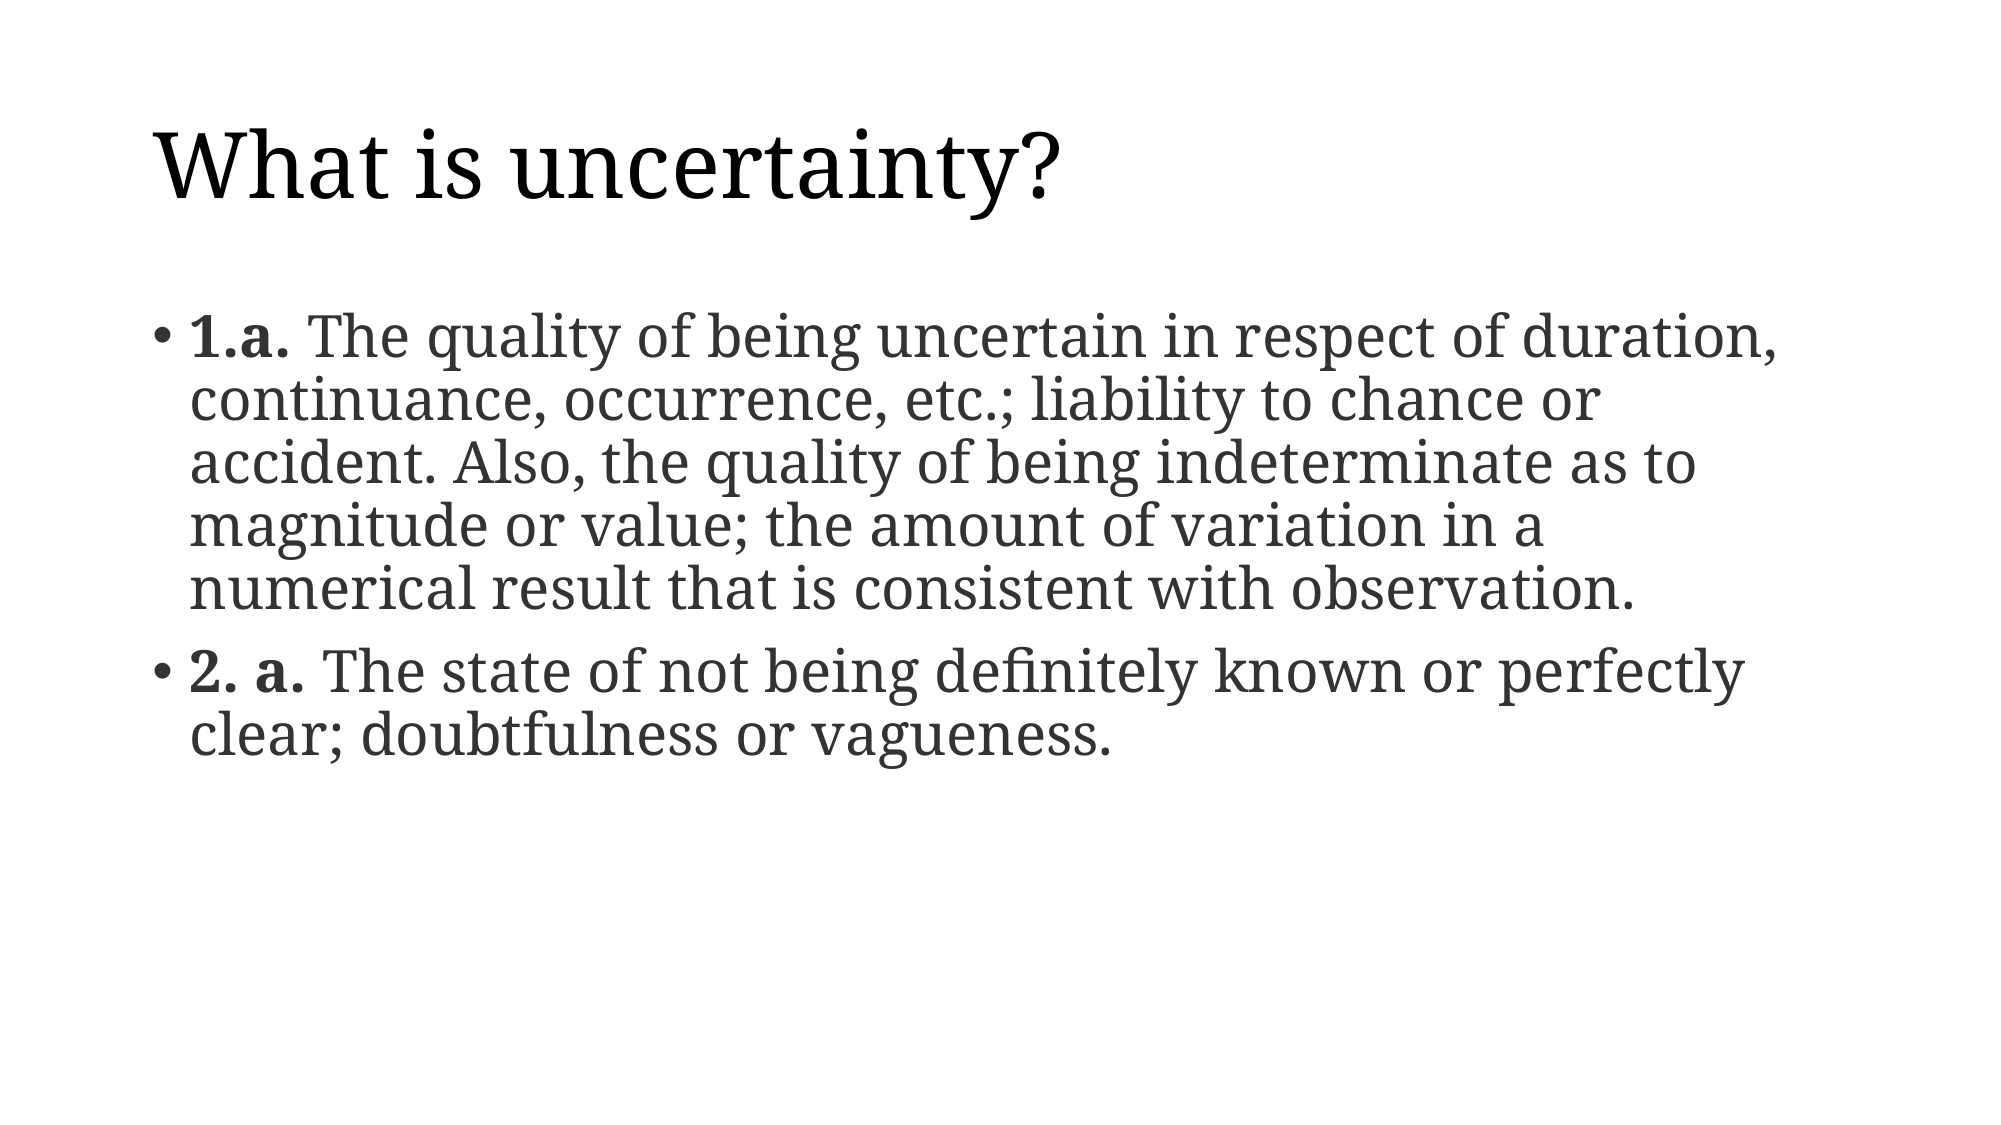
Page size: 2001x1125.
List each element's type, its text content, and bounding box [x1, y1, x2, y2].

list 1.a. The quality of being uncertain in respect of duration, continuance, occurrence, etc.; liability to chance or accident. Also, the quality of being indeterminate as to magnitude or value; the amount of variation in a numerical result that is consistent with observation. 2. a. The state of not being definitely known or perfectly clear; doubtfulness or vagueness. [137, 299, 1863, 1014]
title What is uncertainty? [137, 59, 1863, 278]
